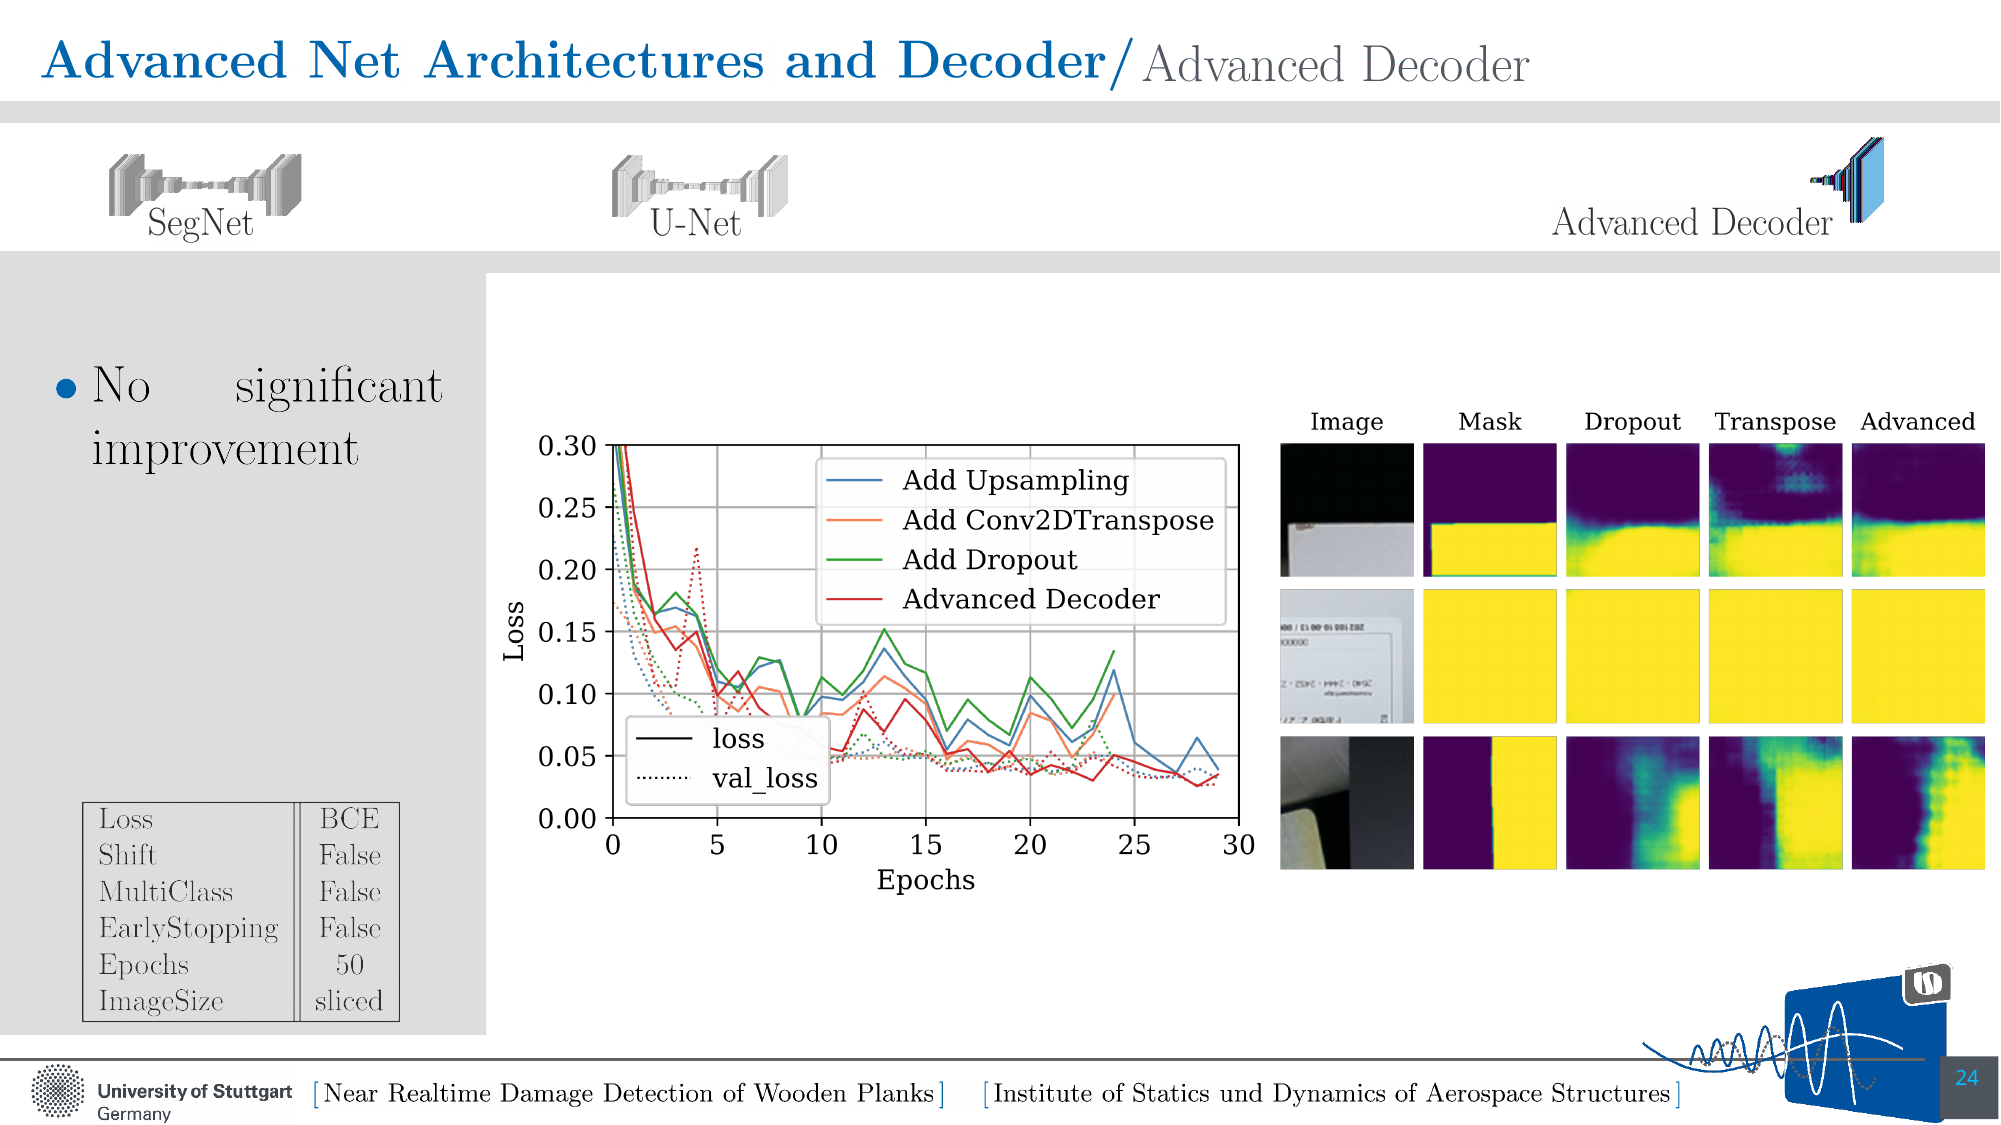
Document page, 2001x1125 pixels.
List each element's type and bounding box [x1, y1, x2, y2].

picture [0, 961, 1953, 1123]
text_box [0, 101, 2000, 123]
picture [41, 36, 1134, 92]
picture [54, 364, 443, 476]
picture [609, 155, 790, 237]
picture [1551, 136, 1887, 236]
picture [107, 154, 304, 243]
text_box [0, 273, 487, 1035]
picture [1141, 43, 1530, 84]
picture [485, 394, 2000, 912]
text_box [0, 251, 2000, 273]
picture [82, 799, 400, 1024]
